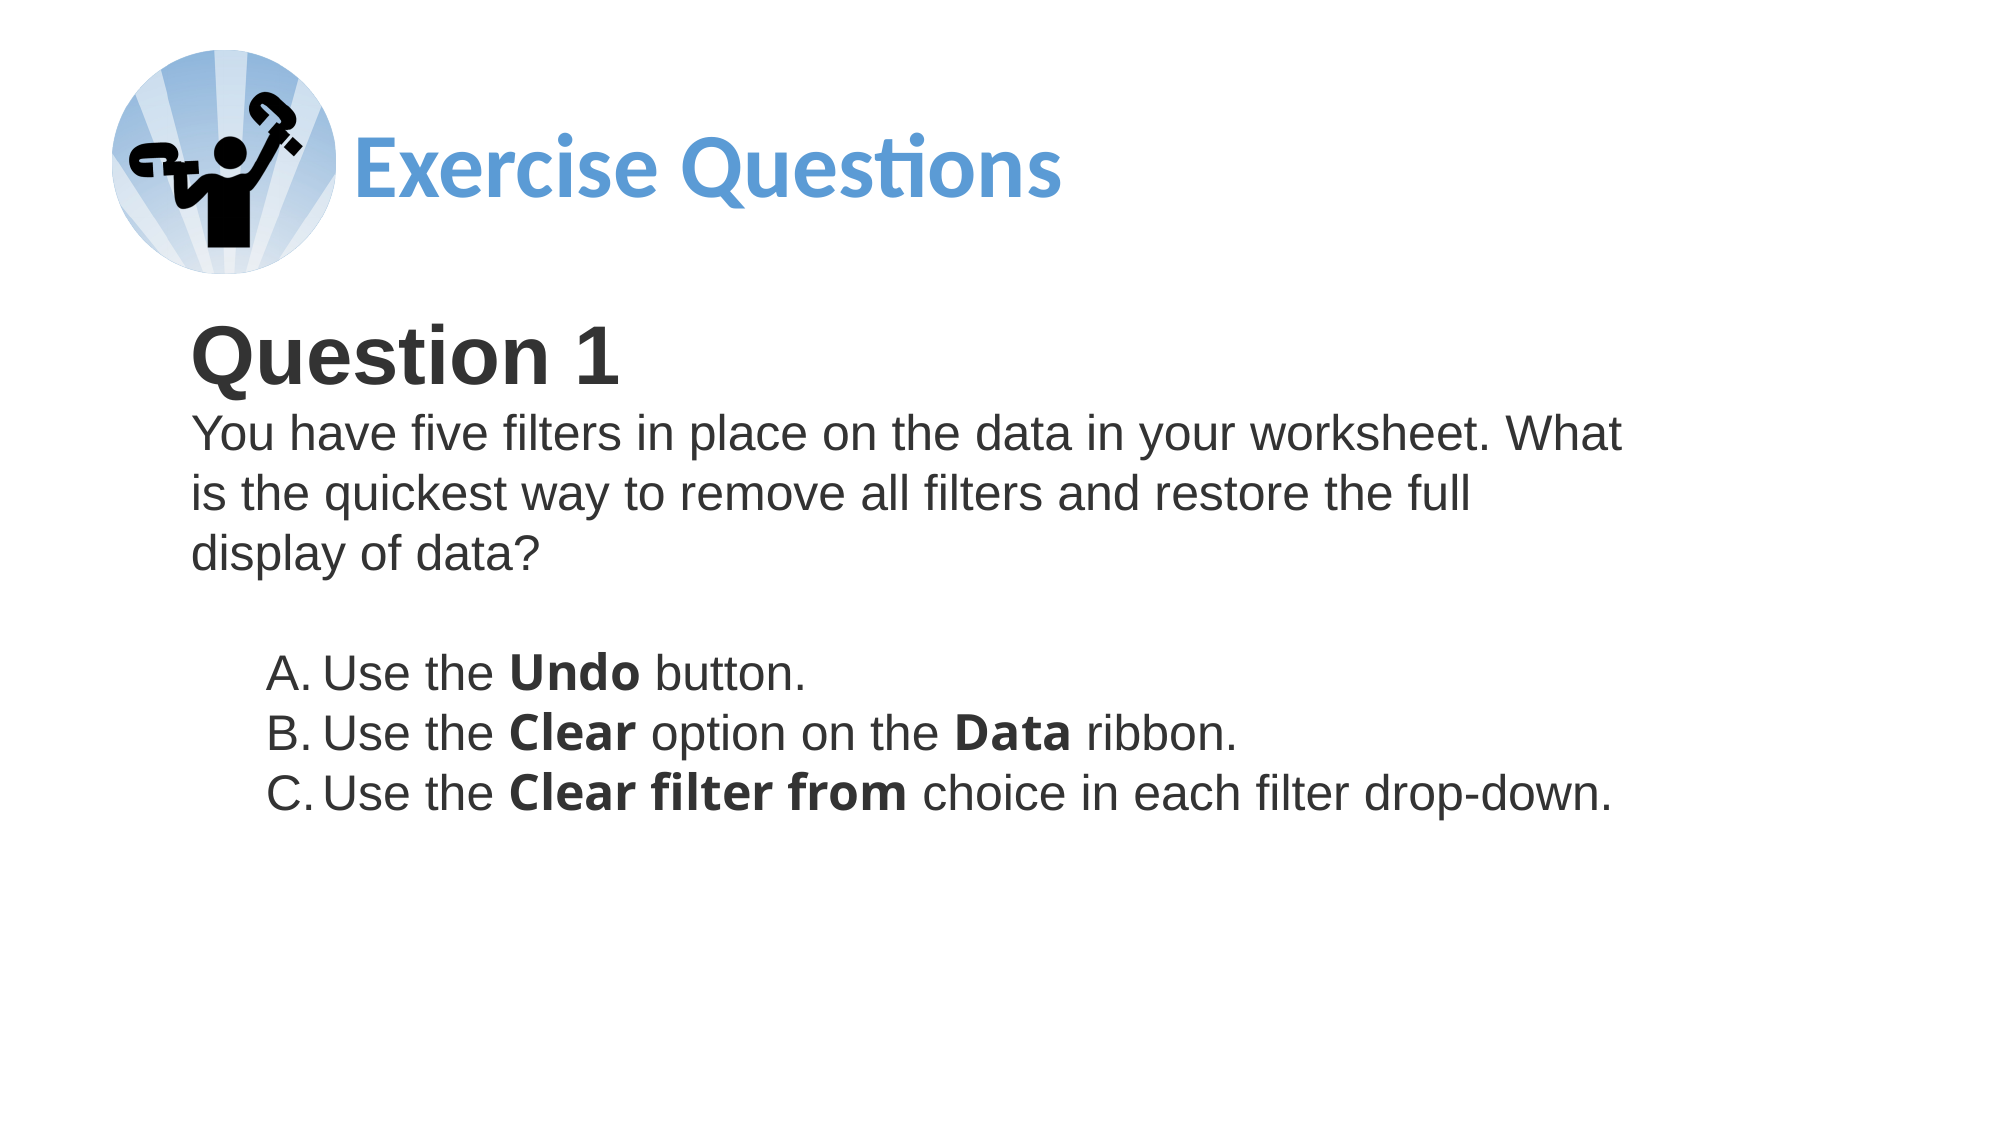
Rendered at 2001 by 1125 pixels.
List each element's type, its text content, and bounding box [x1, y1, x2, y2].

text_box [112, 50, 1082, 274]
text_box Question 1 You have five filters in place on the data in your worksheet. What is the quickest way to remove all filters and restore the full display of data? Use the Undo button. Use the Clear option on the Data ribbon. Use the Clear filter from choice in each filter drop-down. [175, 296, 1656, 829]
